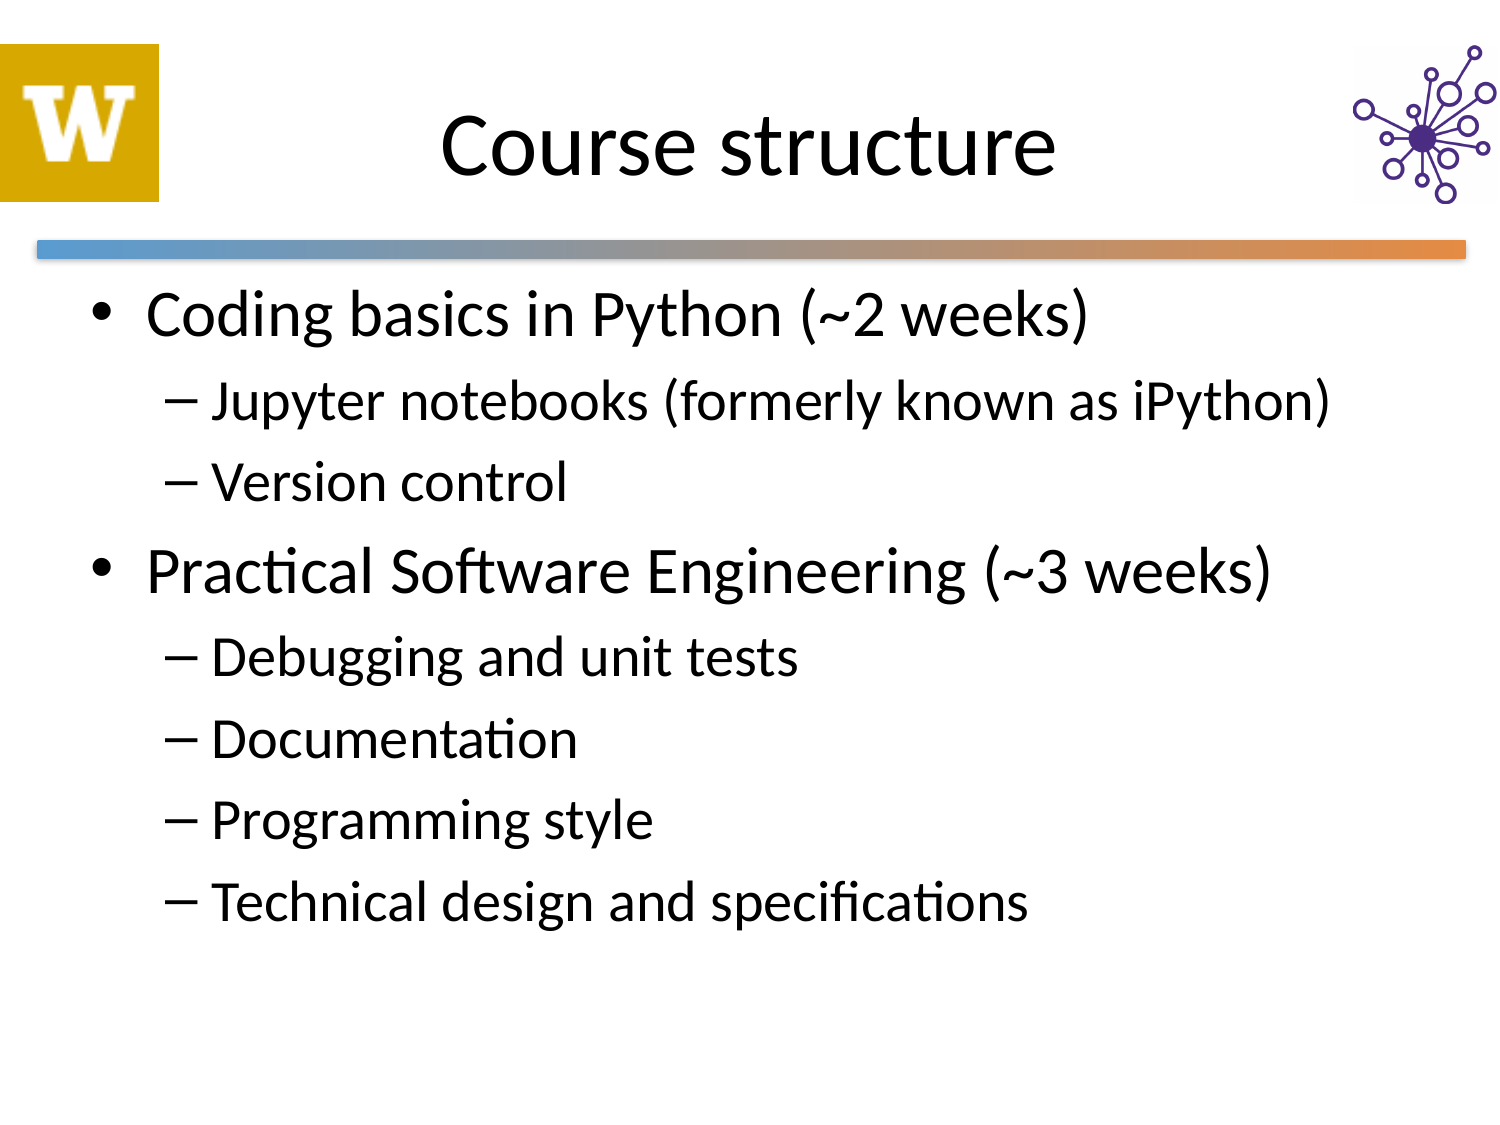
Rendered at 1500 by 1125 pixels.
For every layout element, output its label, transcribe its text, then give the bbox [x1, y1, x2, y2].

picture [0, 44, 159, 202]
list Coding basics in Python (~2 weeks) Jupyter notebooks (formerly known as iPython) Version control Practical Software Engineering (~3 weeks) Debugging and unit tests Documentation Programming style Technical design and specifications [75, 262, 1425, 1093]
picture [1425, 45, 1497, 204]
title Course structure [75, 45, 1425, 233]
